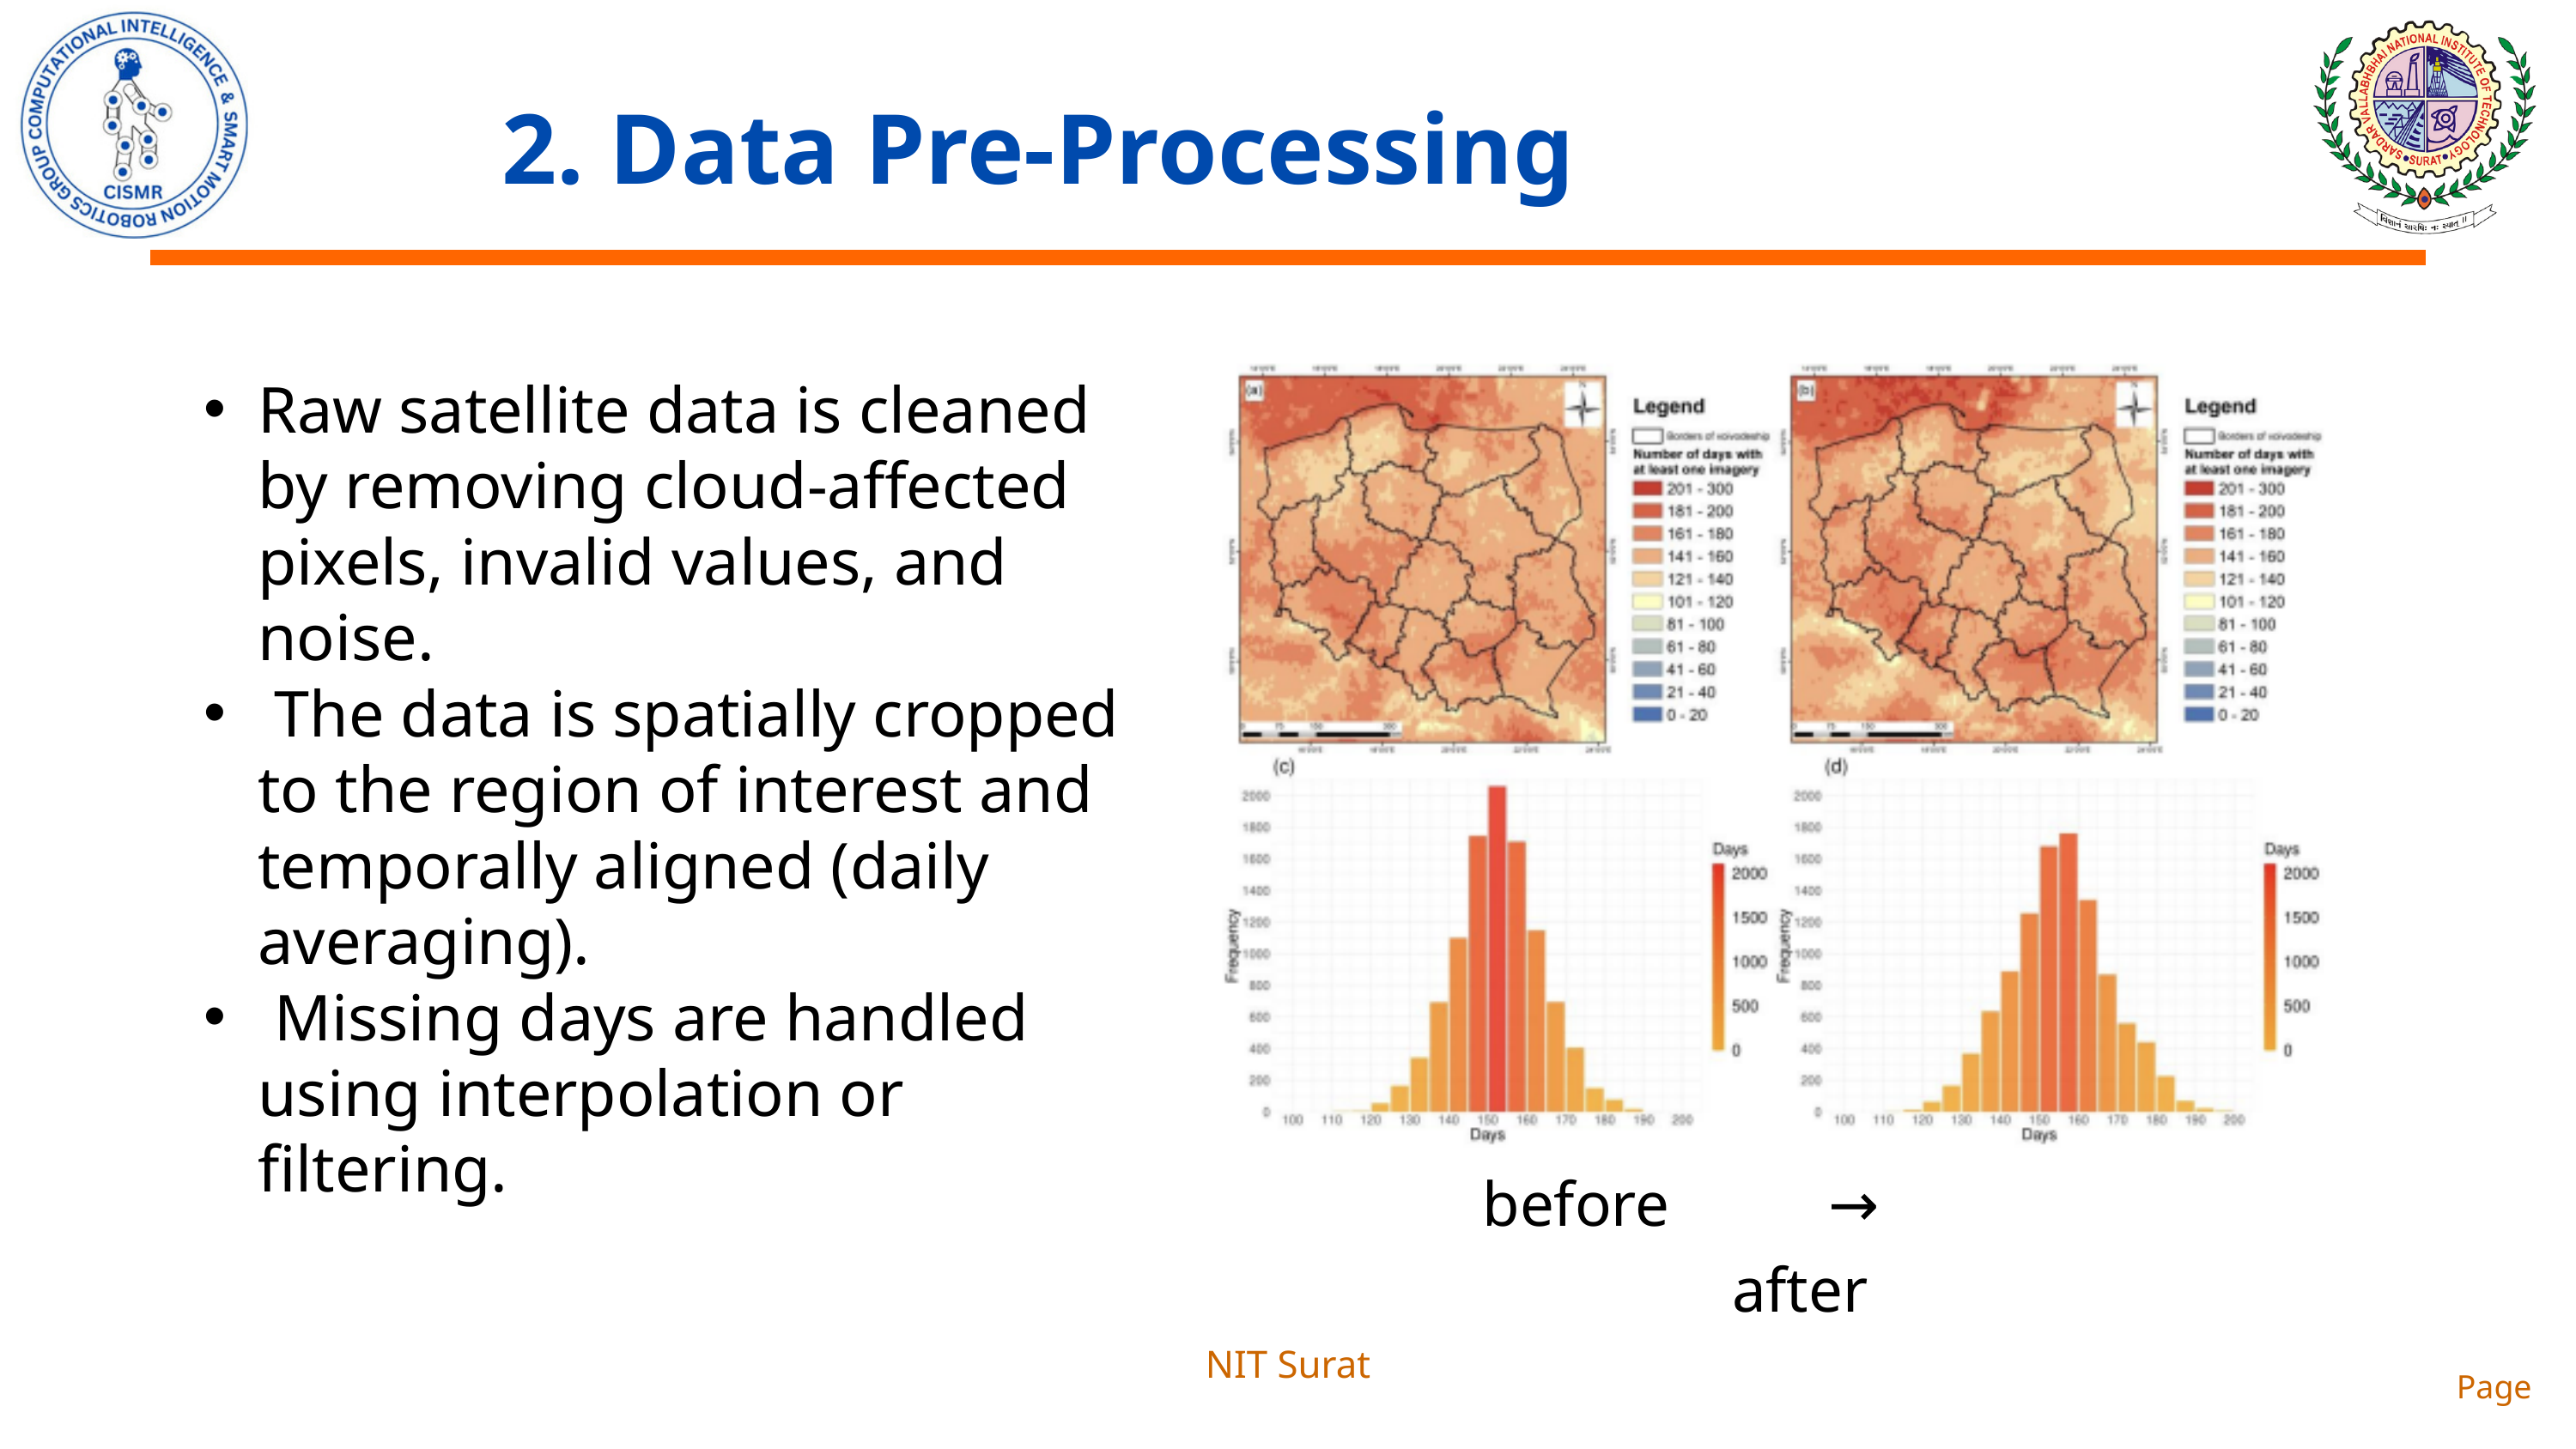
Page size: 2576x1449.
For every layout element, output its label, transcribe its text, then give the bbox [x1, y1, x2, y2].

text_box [2312, 20, 2537, 234]
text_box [2320, 249, 2427, 266]
text_box NIT Surat [879, 1340, 1696, 1385]
text_box before → after [1418, 1153, 2183, 1325]
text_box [0, 0, 258, 239]
text_box Page [2424, 1367, 2532, 1406]
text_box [501, 35, 2314, 266]
text_box [1214, 352, 2416, 1163]
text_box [149, 249, 498, 266]
text_box Raw satellite data is cleaned by removing cloud-affected pixels, invalid values, and noise. The data is spatially cropped to the region of interest and temporally aligned (daily averaging). Missing days are handled using interpolation or filtering. [150, 369, 1151, 1205]
